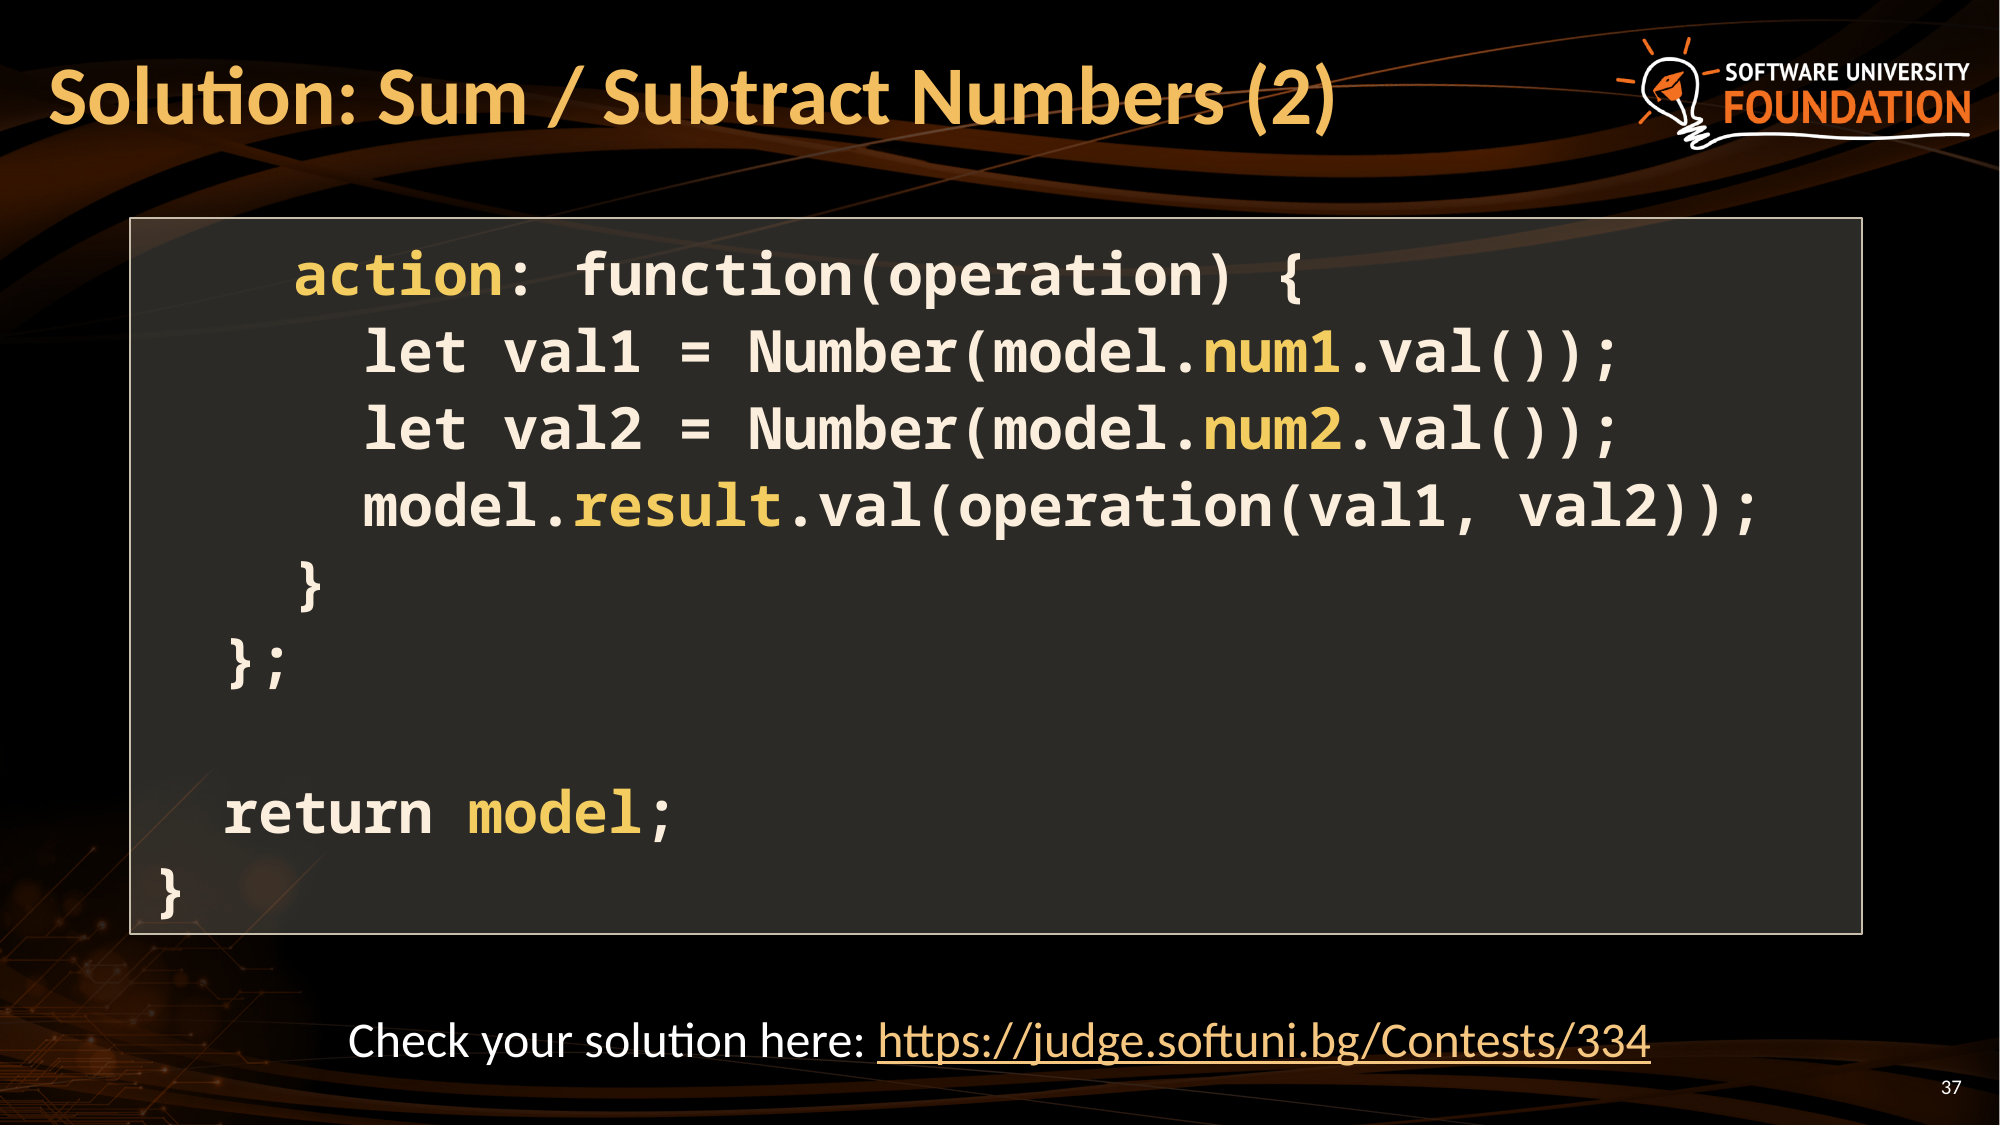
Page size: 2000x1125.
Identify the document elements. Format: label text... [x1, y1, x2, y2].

text_box action: function(operation) { let val1 = Number(model.num1.val()); let val2 = Number(model.num2.val()); model.result.val(operation(val1, val2)); } }; return model; } [130, 218, 1863, 935]
title Solution: Sum / Subtract Numbers (2) [30, 6, 1602, 189]
text_box Check your solution here: https://judge.softuni.bg/Contests/334 [133, 999, 1866, 1075]
picture [0, 0, 2000, 1125]
slide_number 37 [1897, 1070, 1968, 1103]
